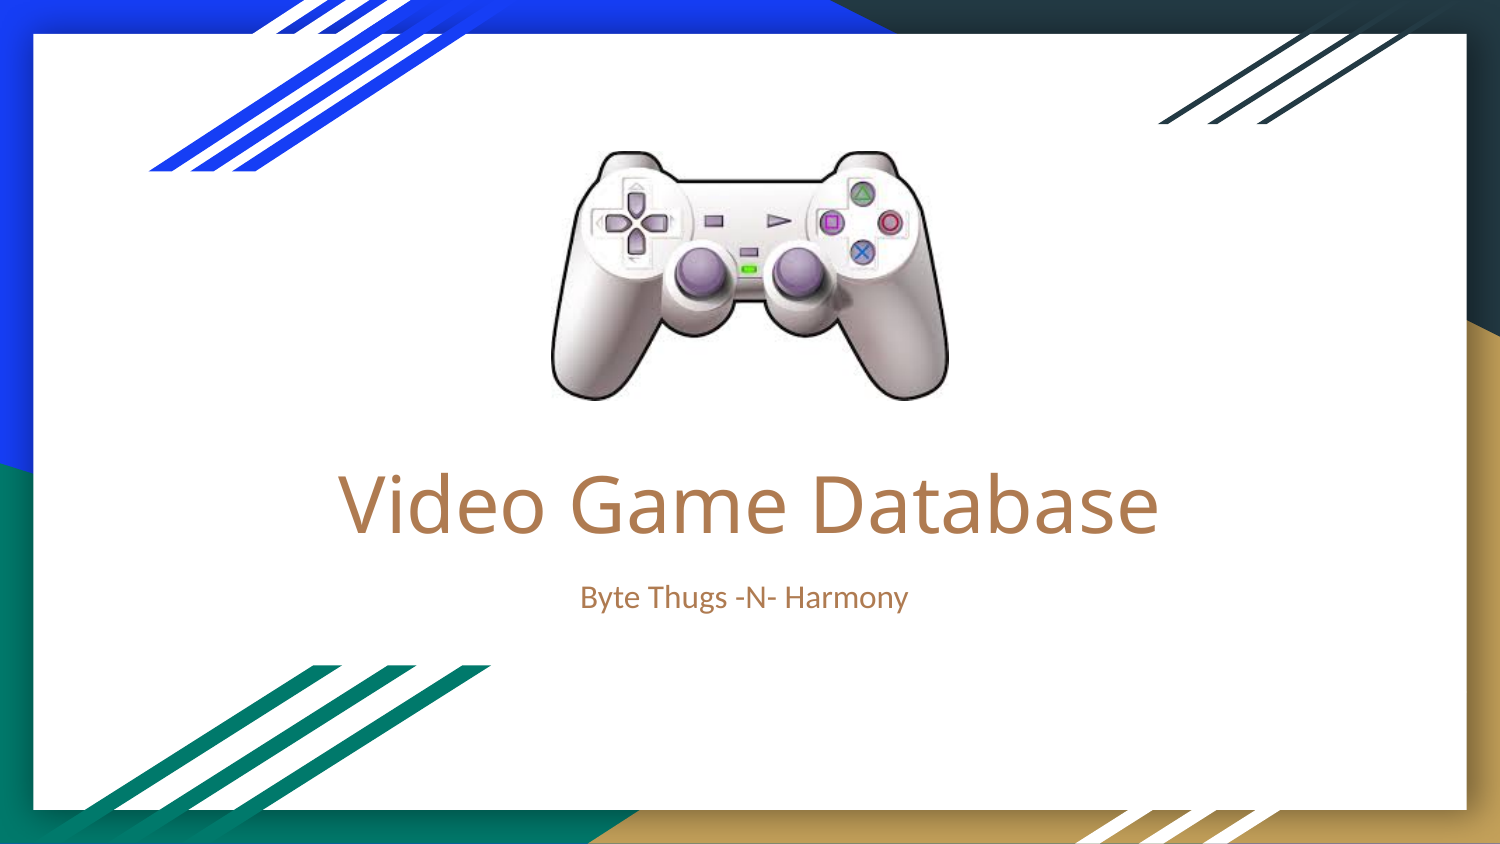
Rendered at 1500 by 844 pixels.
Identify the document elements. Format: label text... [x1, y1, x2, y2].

subtitle Byte Thugs -N- Harmony [304, 559, 1185, 646]
picture [551, 151, 949, 402]
title Video Game Database [310, 382, 1190, 621]
